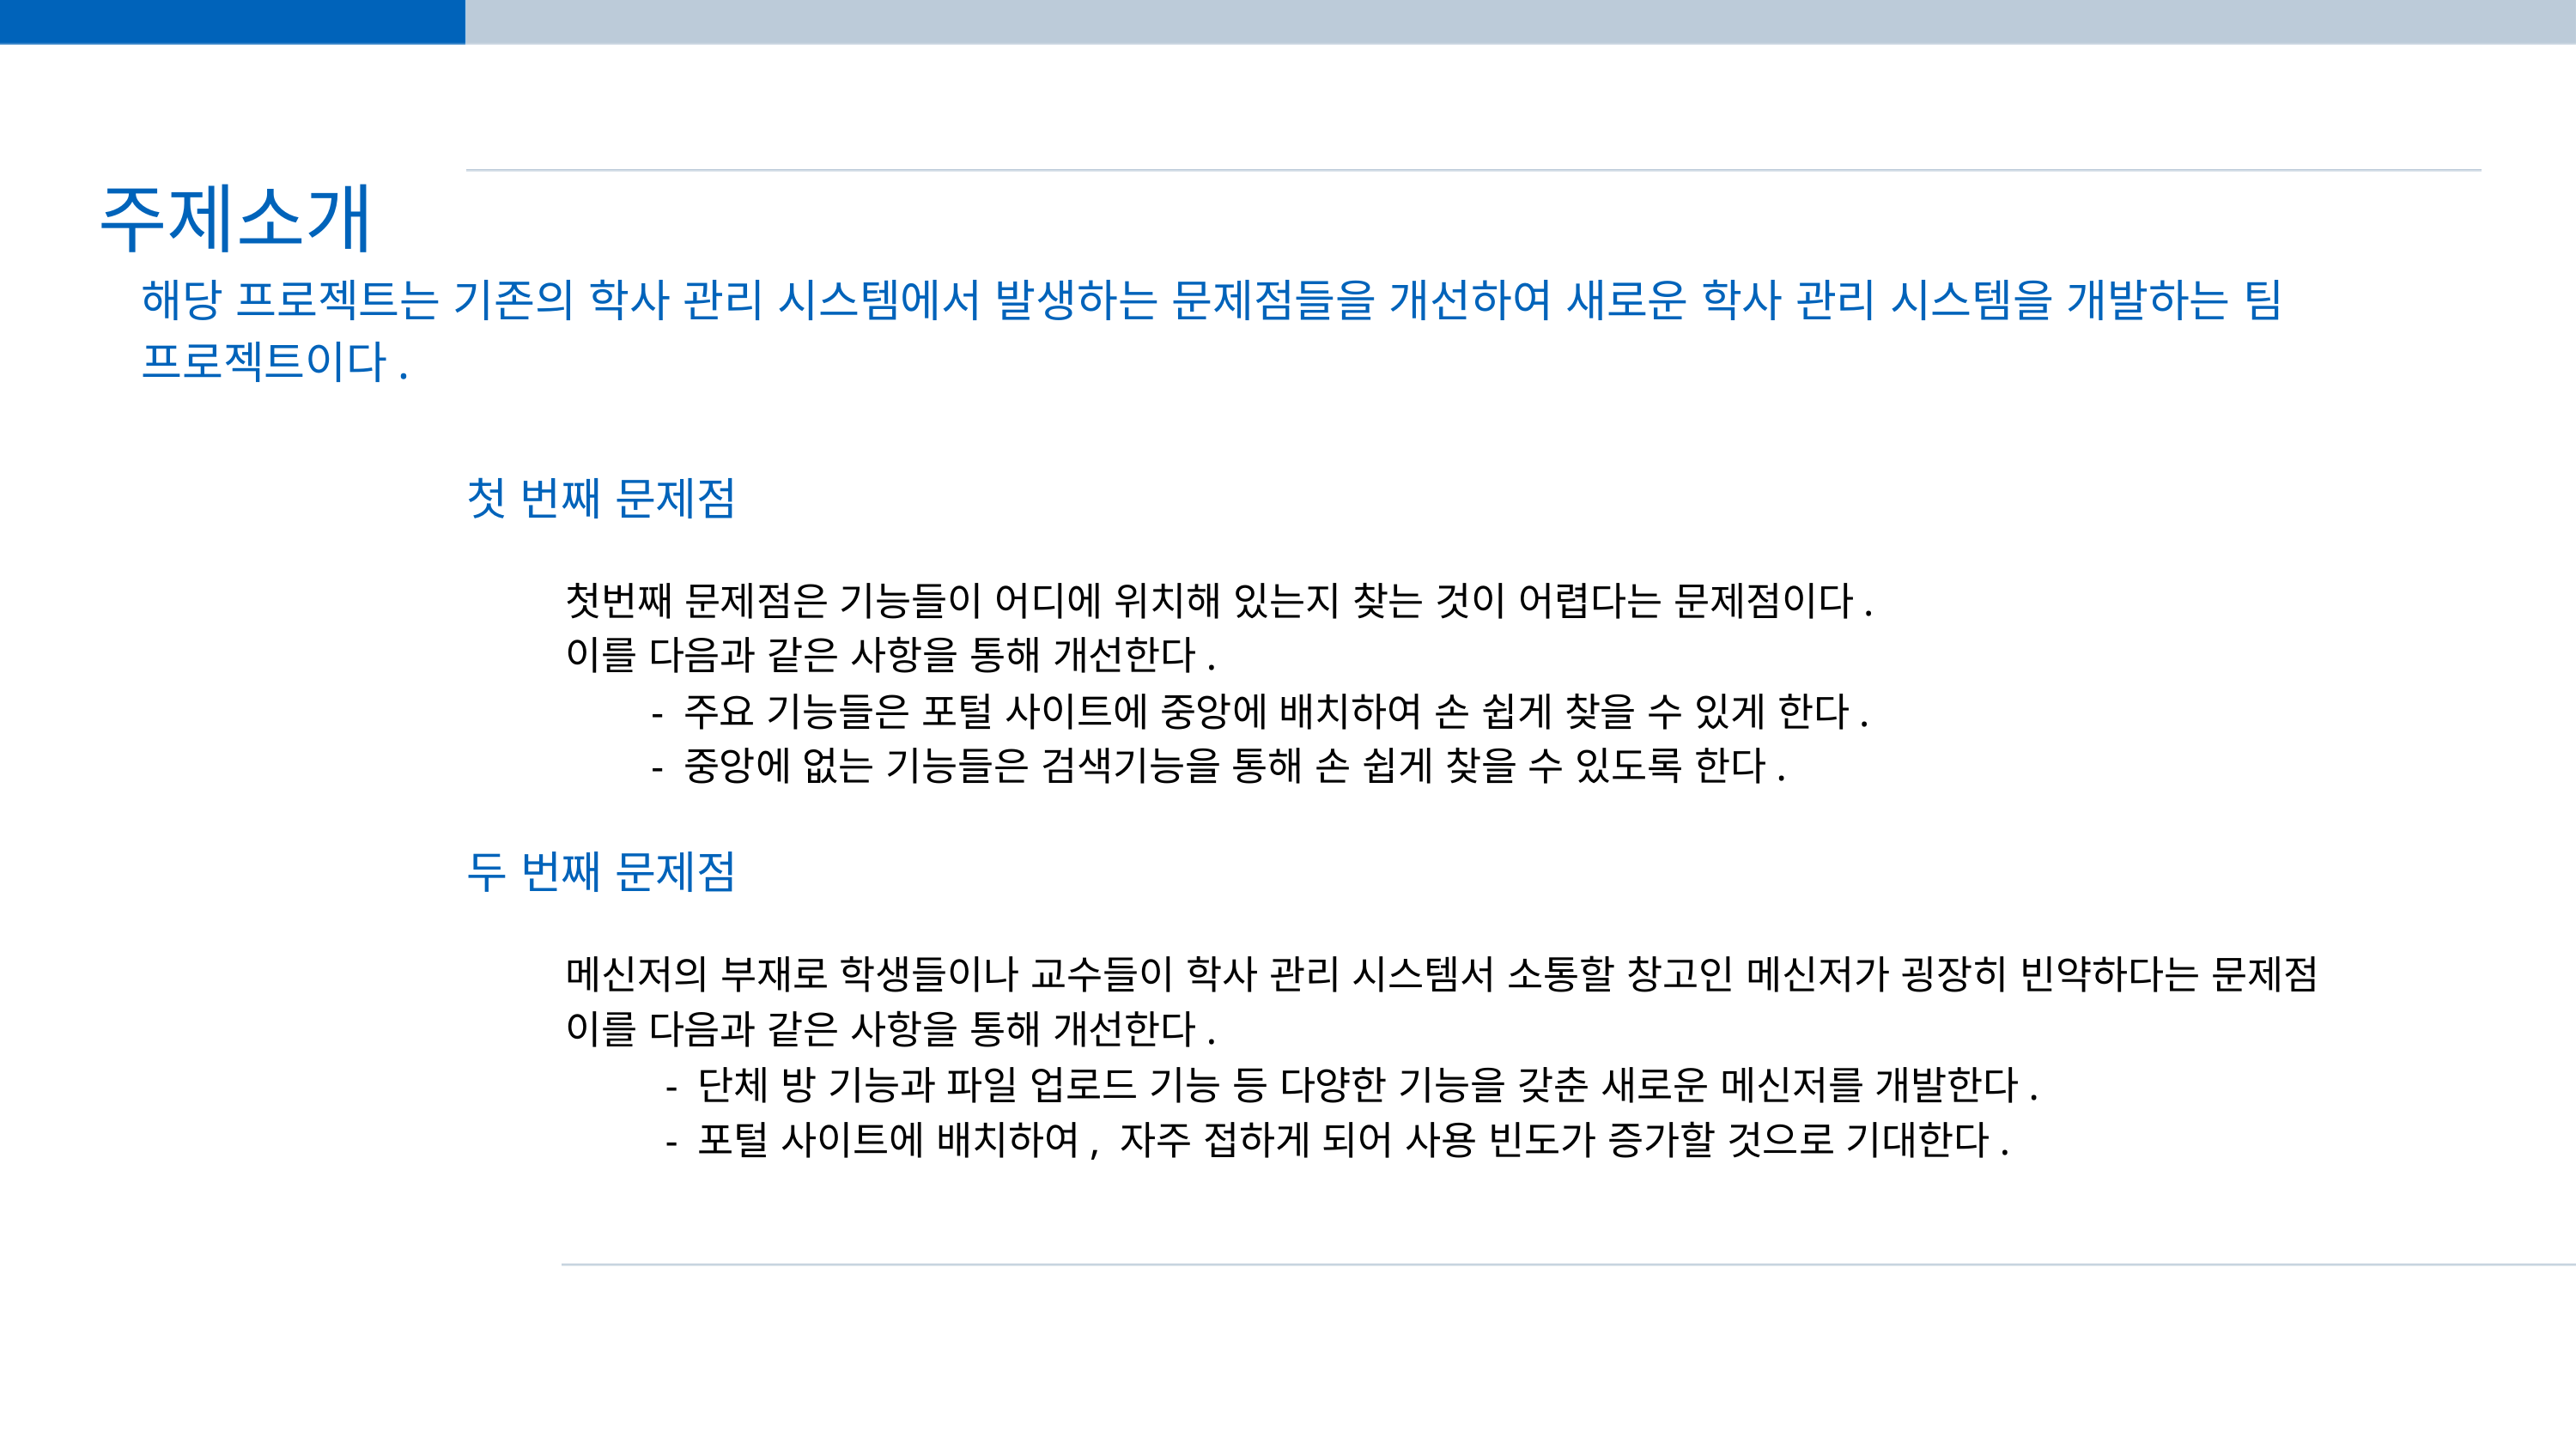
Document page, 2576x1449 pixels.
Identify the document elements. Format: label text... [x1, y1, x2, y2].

text_box - 단체 방 기능과 파일 업로드 기능 등 다양한 기능을 갖춘 새로운 메신저를 개발한다. - 포털 사이트에 배치하여, 자주 접하게 되어 사용 빈도가 증가할 것으로 기대한다. [665, 1053, 2576, 1165]
text_box 첫번째 문제점은 기능들이 어디에 위치해 있는지 찾는 것이 어렵다는 문제점이다. 이를 다음과 같은 사항을 통해 개선한다. [565, 568, 2576, 680]
text_box 첫 번째 문제점 [466, 461, 2487, 524]
text_box 두 번째 문제점 [466, 834, 2487, 898]
picture [0, 0, 2576, 45]
text_box 해당 프로젝트는 기존의 학사 관리 시스템에서 발생하는 문제점들을 개선하여 새로운 학사 관리 시스템을 개발하는 팀 프로젝트이다. [141, 325, 2444, 389]
text_box 메신저의 부재로 학생들이나 교수들이 학사 관리 시스템서 소통할 창고인 메신저가 굉장히 빈약하다는 문제점 이를 다음과 같은 사항을 통해 개선한다. [565, 942, 2576, 1053]
text_box 주제소개 [98, 175, 683, 281]
picture [561, 1264, 2576, 1267]
picture [466, 169, 2482, 173]
text_box - 주요 기능들은 포털 사이트에 중앙에 배치하여 손 쉽게 찾을 수 있게 한다. - 중앙에 없는 기능들은 검색기능을 통해 손 쉽게 찾을 수 있도록 한다. [651, 679, 2576, 789]
